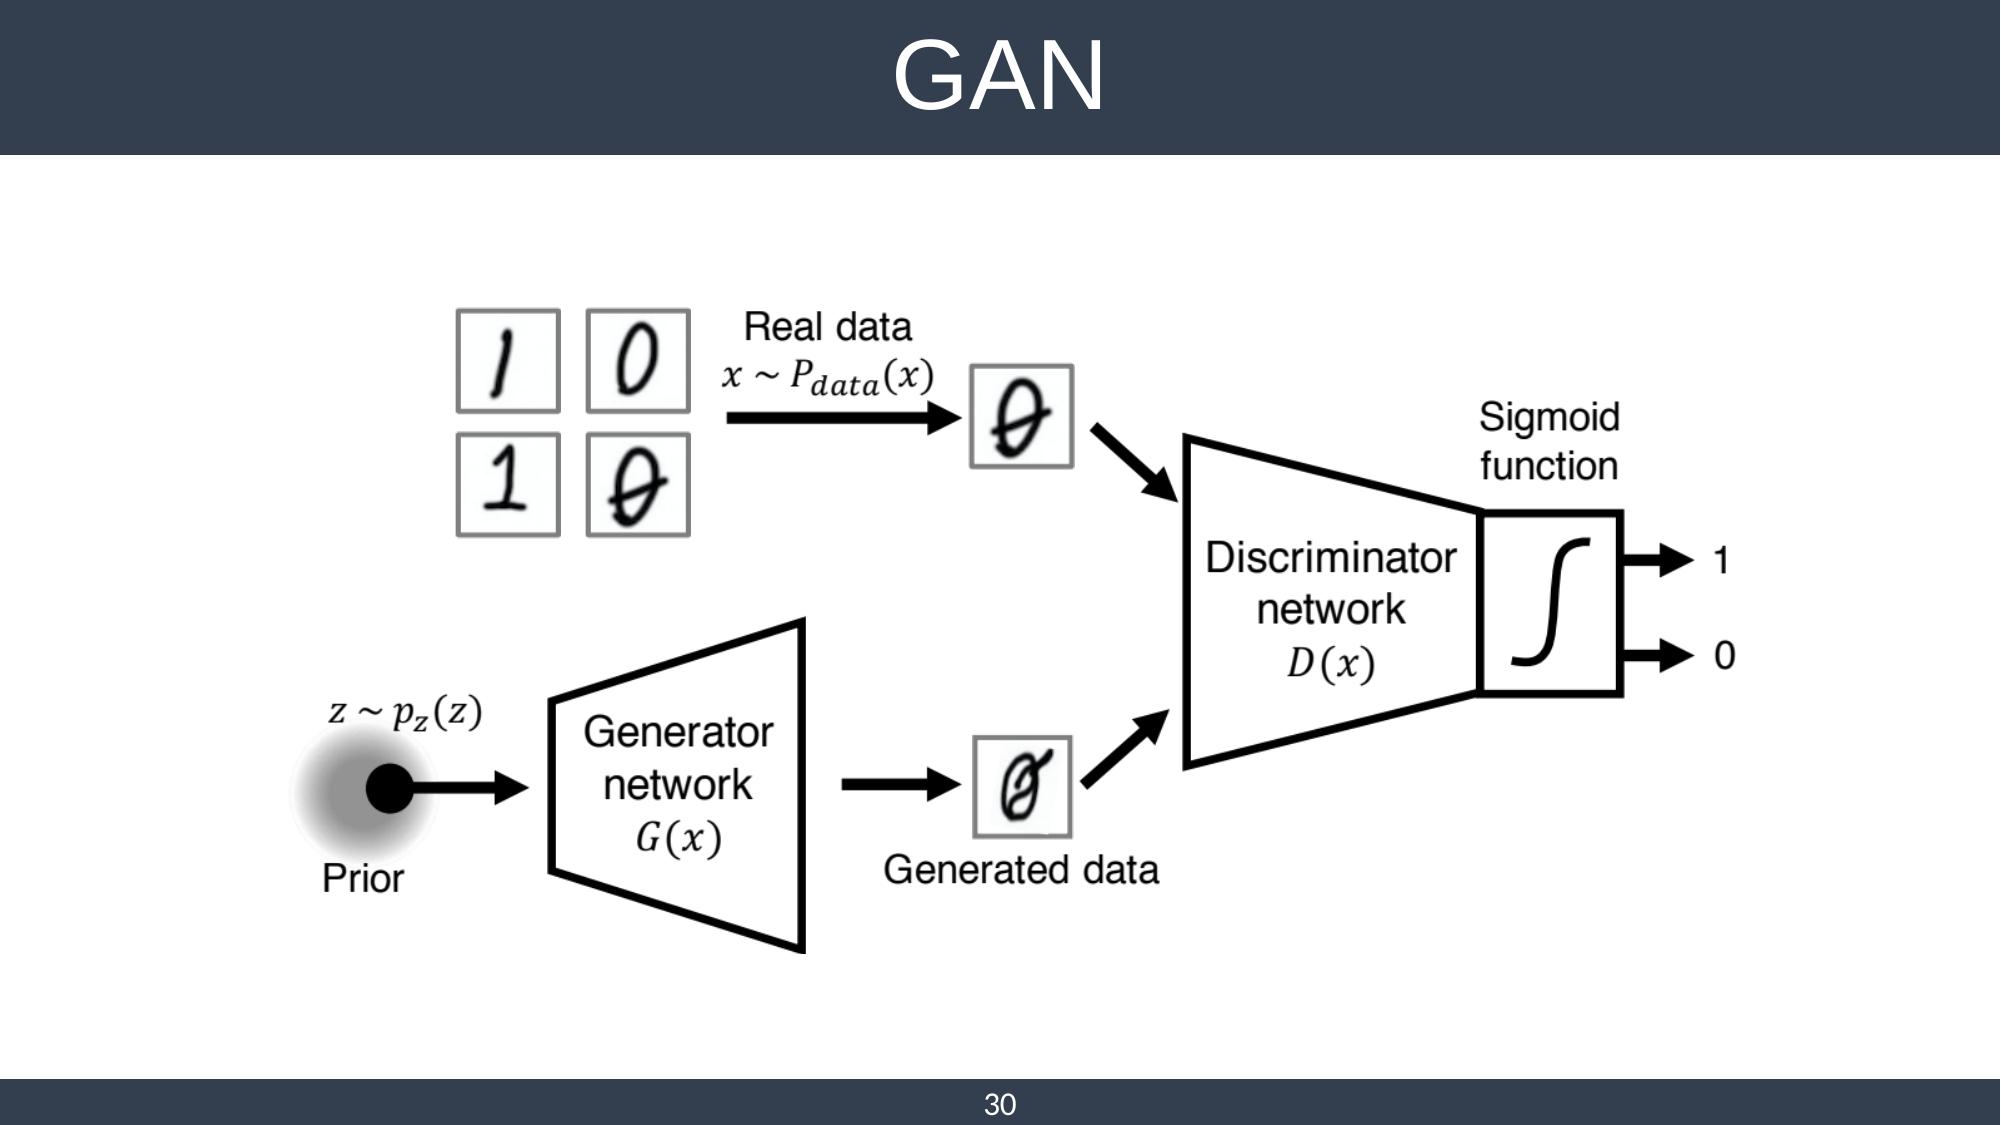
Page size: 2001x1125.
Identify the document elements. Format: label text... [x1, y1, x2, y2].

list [226, 280, 1774, 954]
slide_number 30 [0, 1079, 2000, 1125]
title GAN [0, 0, 2000, 155]
